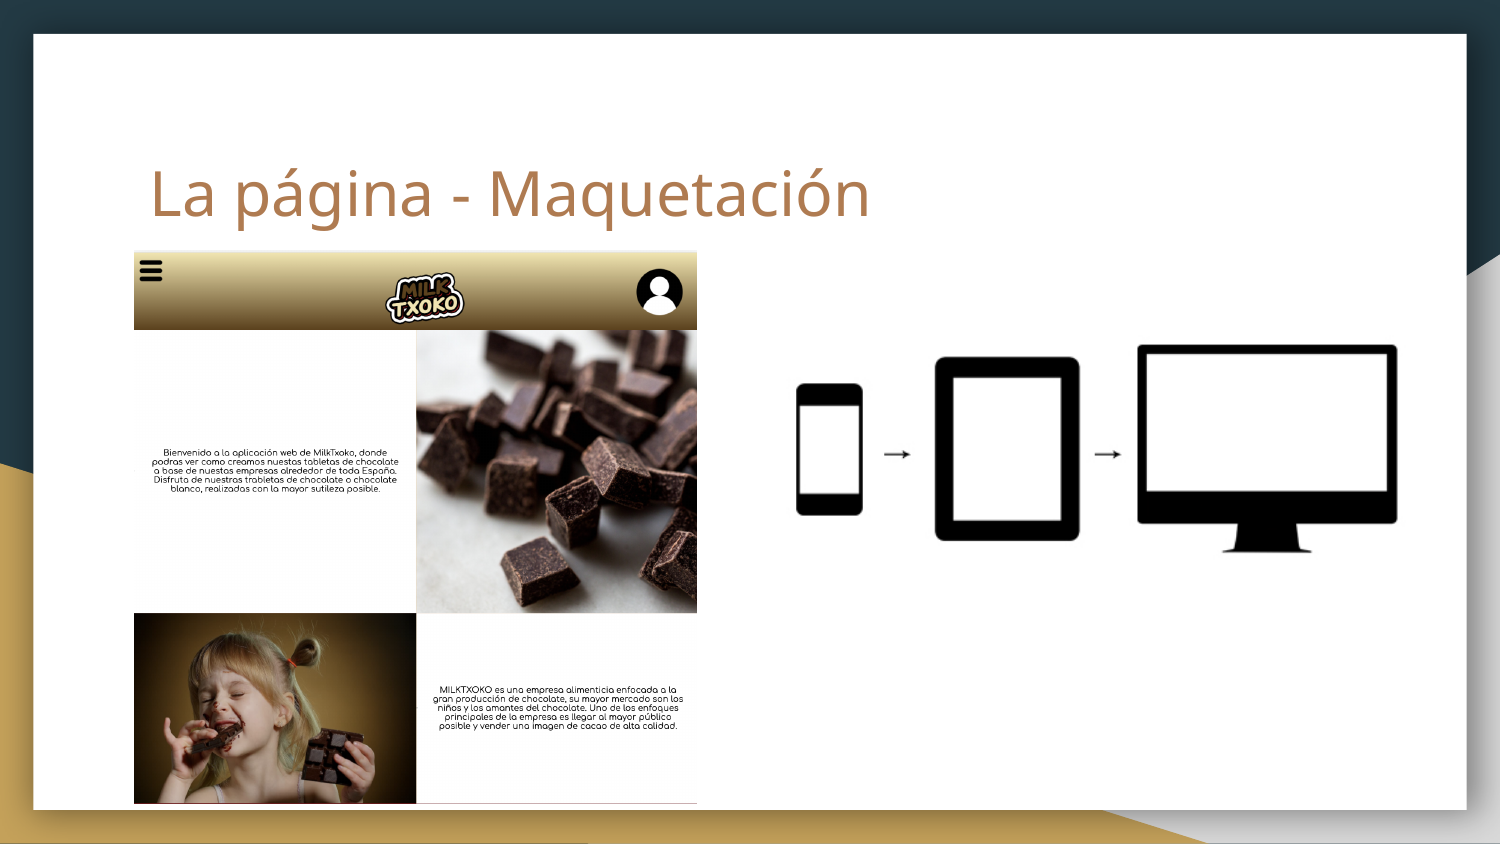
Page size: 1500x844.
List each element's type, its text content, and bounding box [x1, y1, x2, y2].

title La página - Maquetación [134, 138, 1366, 296]
picture [754, 250, 1436, 665]
picture [134, 250, 697, 805]
